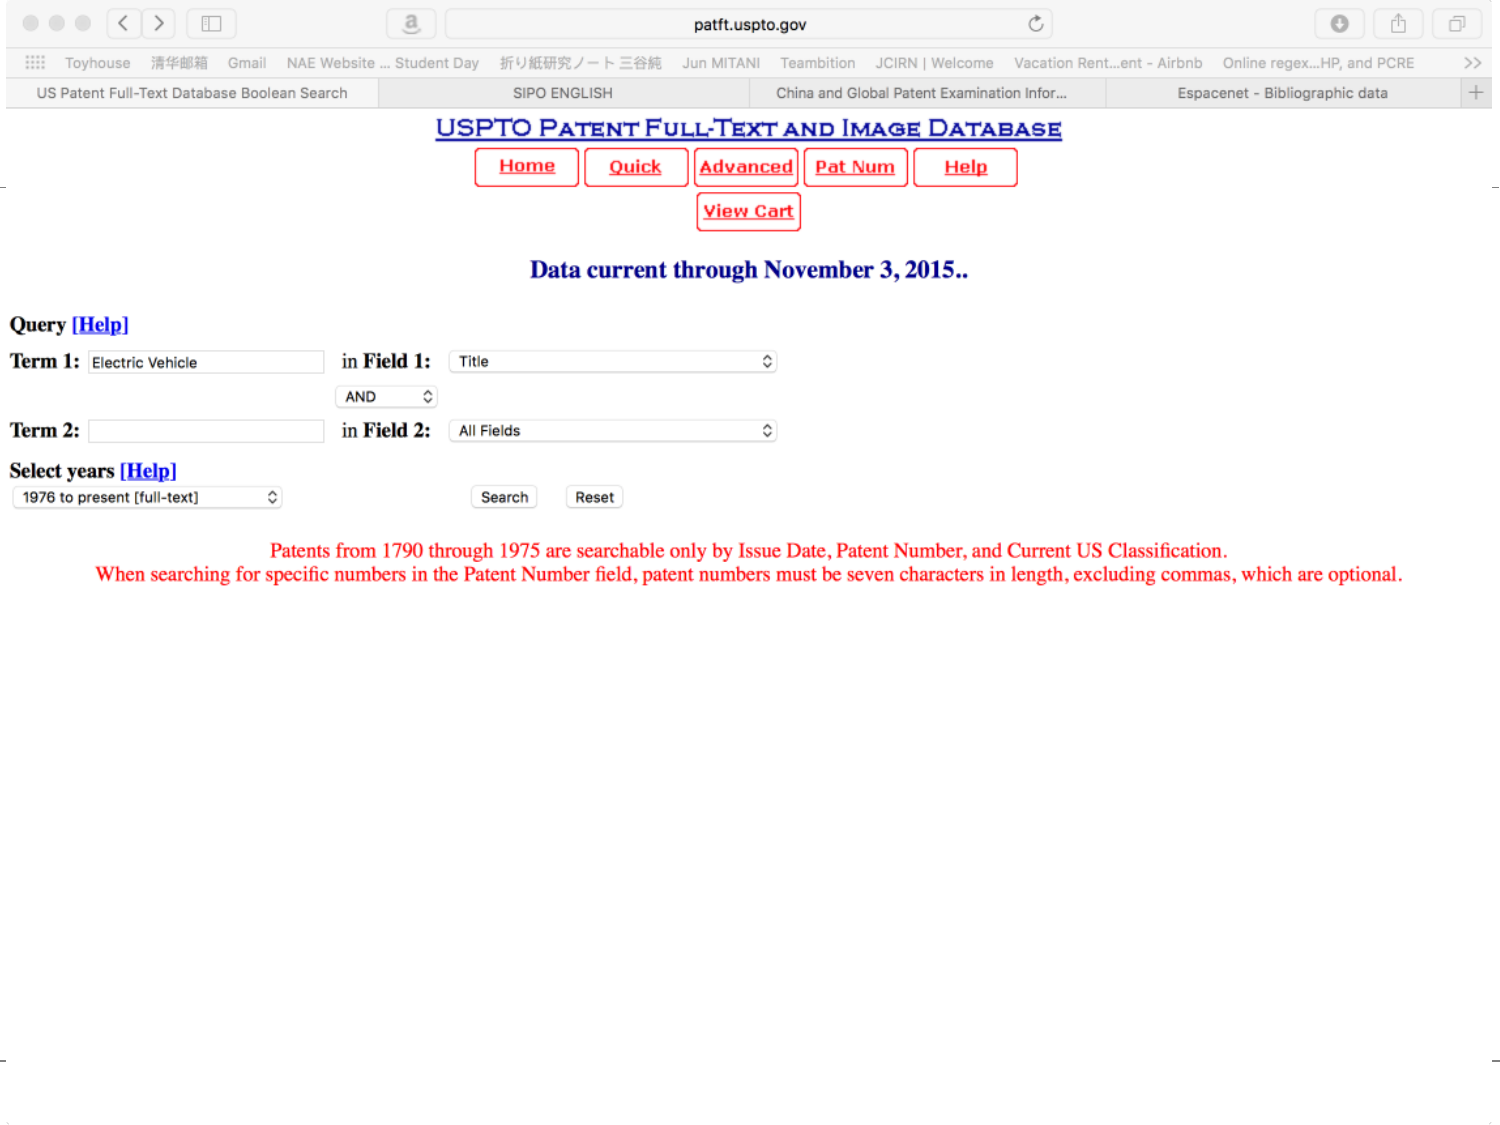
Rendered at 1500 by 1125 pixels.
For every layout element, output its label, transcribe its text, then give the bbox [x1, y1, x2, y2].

slide_number Slide 17 [1496, 1063, 1500, 1124]
picture [5, 0, 1492, 1125]
